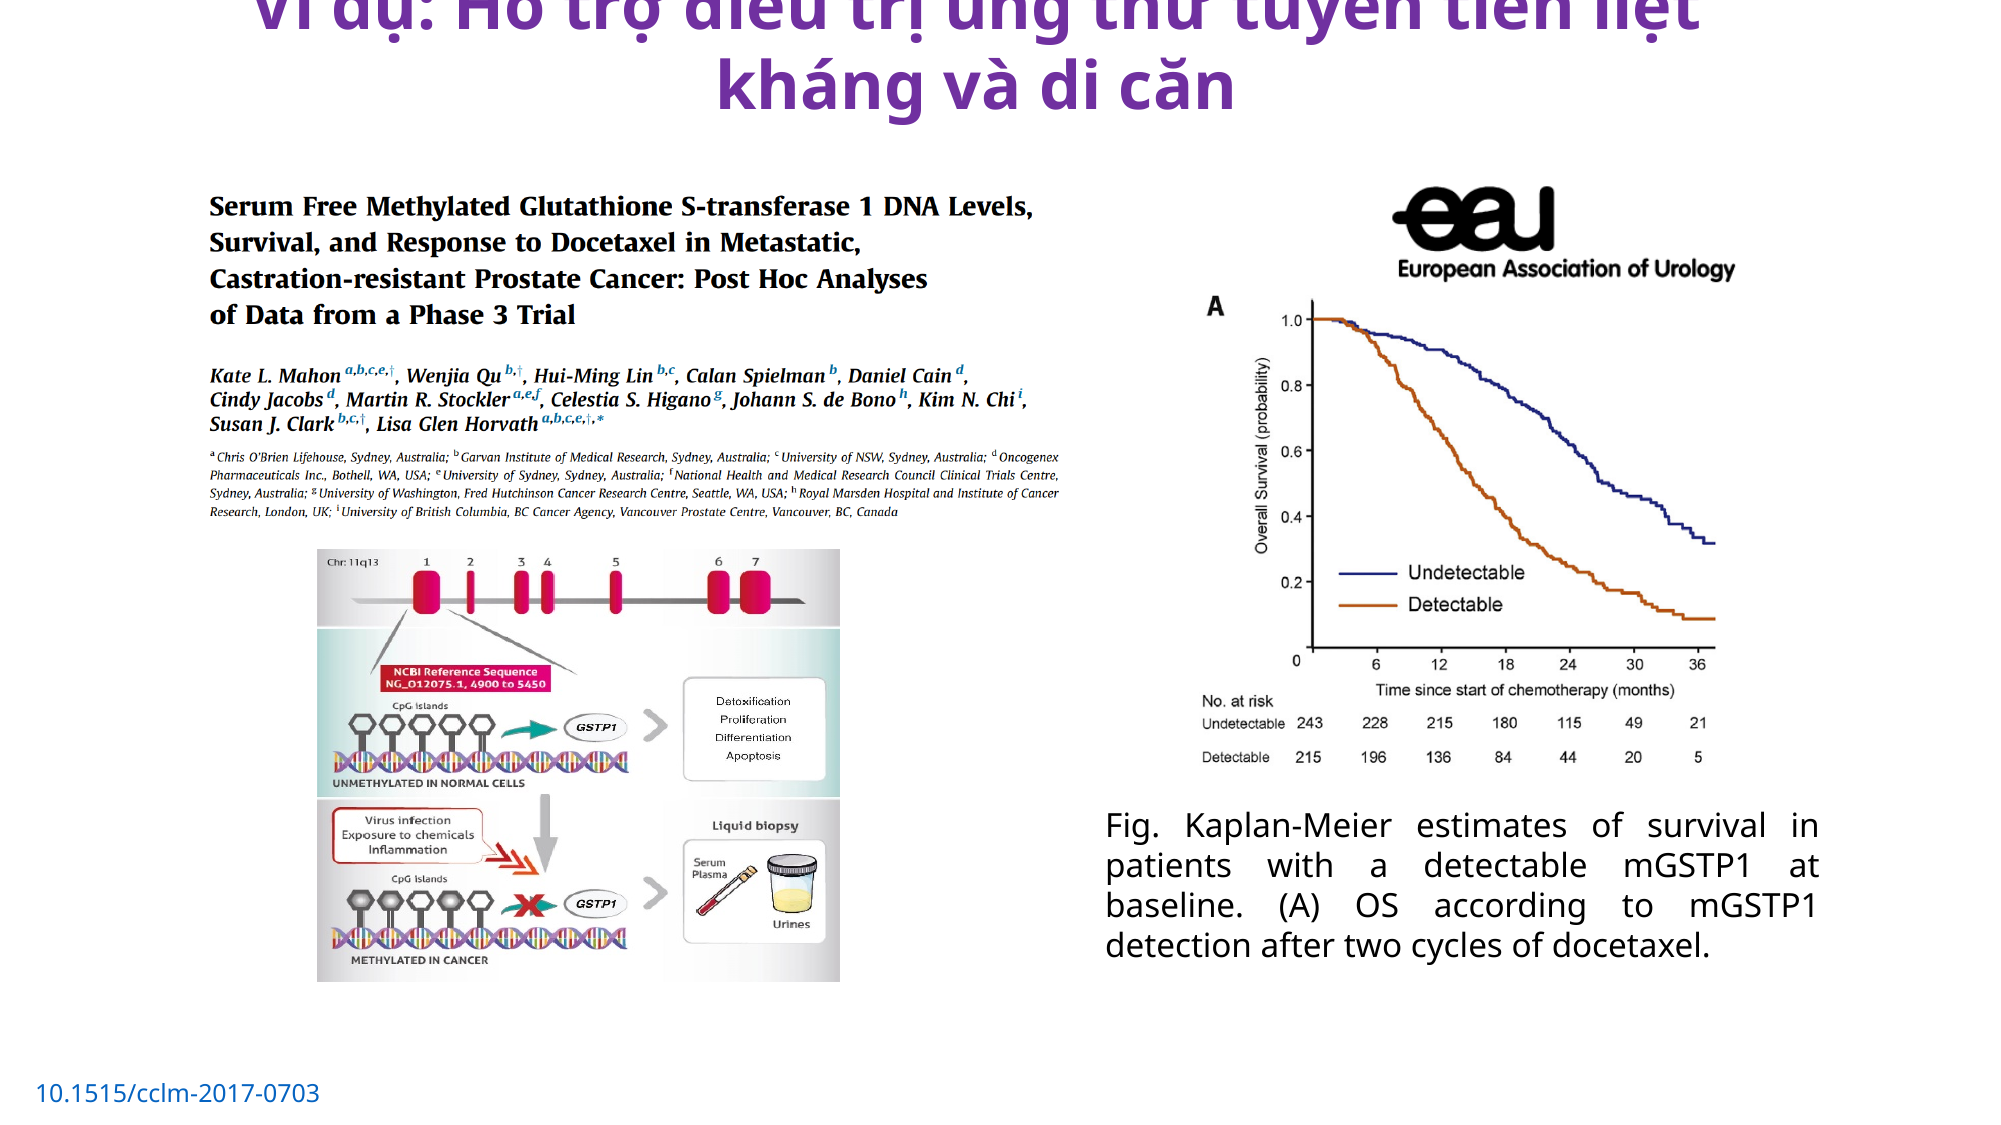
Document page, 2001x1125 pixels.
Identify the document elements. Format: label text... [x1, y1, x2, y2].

picture [1388, 163, 1744, 290]
text_box Fig. Kaplan-Meier estimates of survival in patients with a detectable mGSTP1 at baseline. (A) OS according to mGSTP1 detection after two cycles of docetaxel. [1090, 796, 1836, 971]
text_box Ví dụ: Hỗ trợ điều trị ung thư tuyến tiền liệt kháng và di căn [158, 40, 1795, 131]
text_box 10.1515/cclm-2017-0703 [20, 1070, 437, 1119]
picture [202, 189, 1062, 521]
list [1190, 289, 1727, 778]
picture [317, 549, 840, 982]
